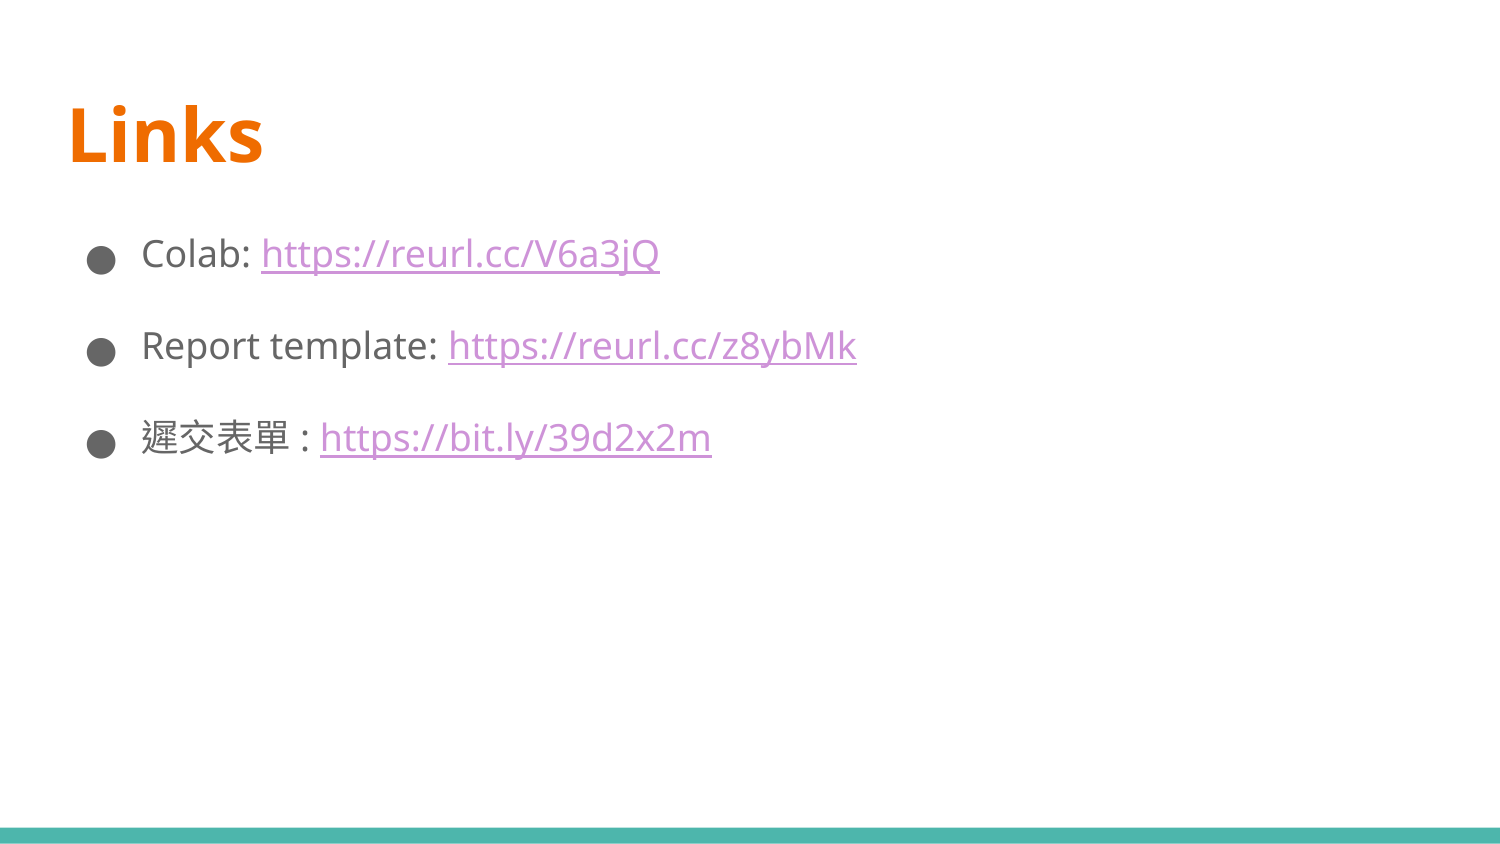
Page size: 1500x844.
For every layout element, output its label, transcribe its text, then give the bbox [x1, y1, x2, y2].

list Colab: https://reurl.cc/V6a3jQ Report template: https://reurl.cc/z8ybMk 遲交表單: https://bit.ly/39d2x2m [51, 207, 1449, 750]
title Links [51, 72, 1449, 189]
